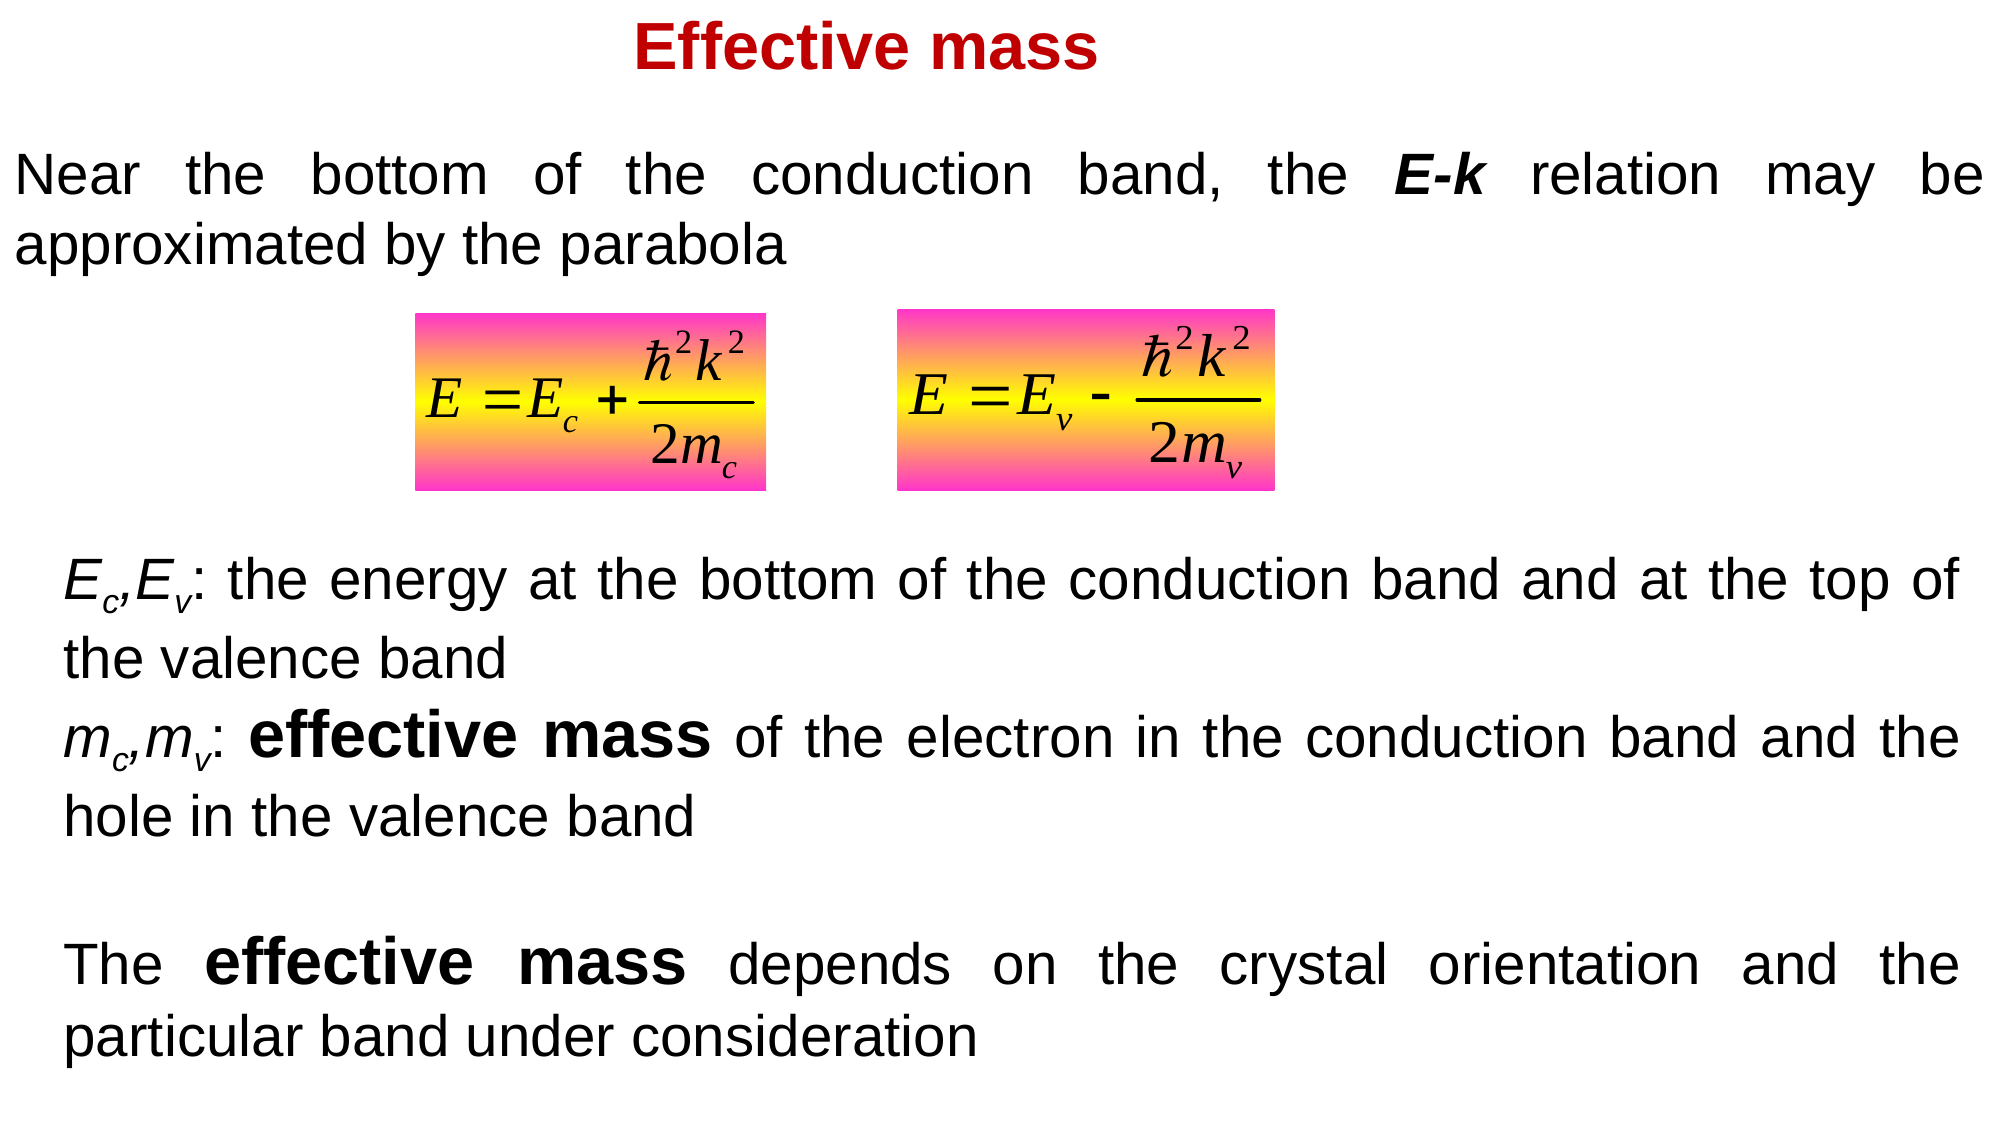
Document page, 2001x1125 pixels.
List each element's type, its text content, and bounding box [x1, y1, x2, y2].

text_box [897, 309, 1275, 491]
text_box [415, 313, 767, 491]
text_box Near the bottom of the conduction band, the E-k relation may be approximated by the parabola [0, 128, 2000, 284]
text_box Ec,Ev: the energy at the bottom of the conduction band and at the top of the valence band mc,mv: effective mass of the electron in the conduction band and the hole in the valence band The effective mass depends on the crystal orientation and the particular band under consideration [48, 533, 1978, 1076]
title Effective mass [618, 4, 1215, 97]
